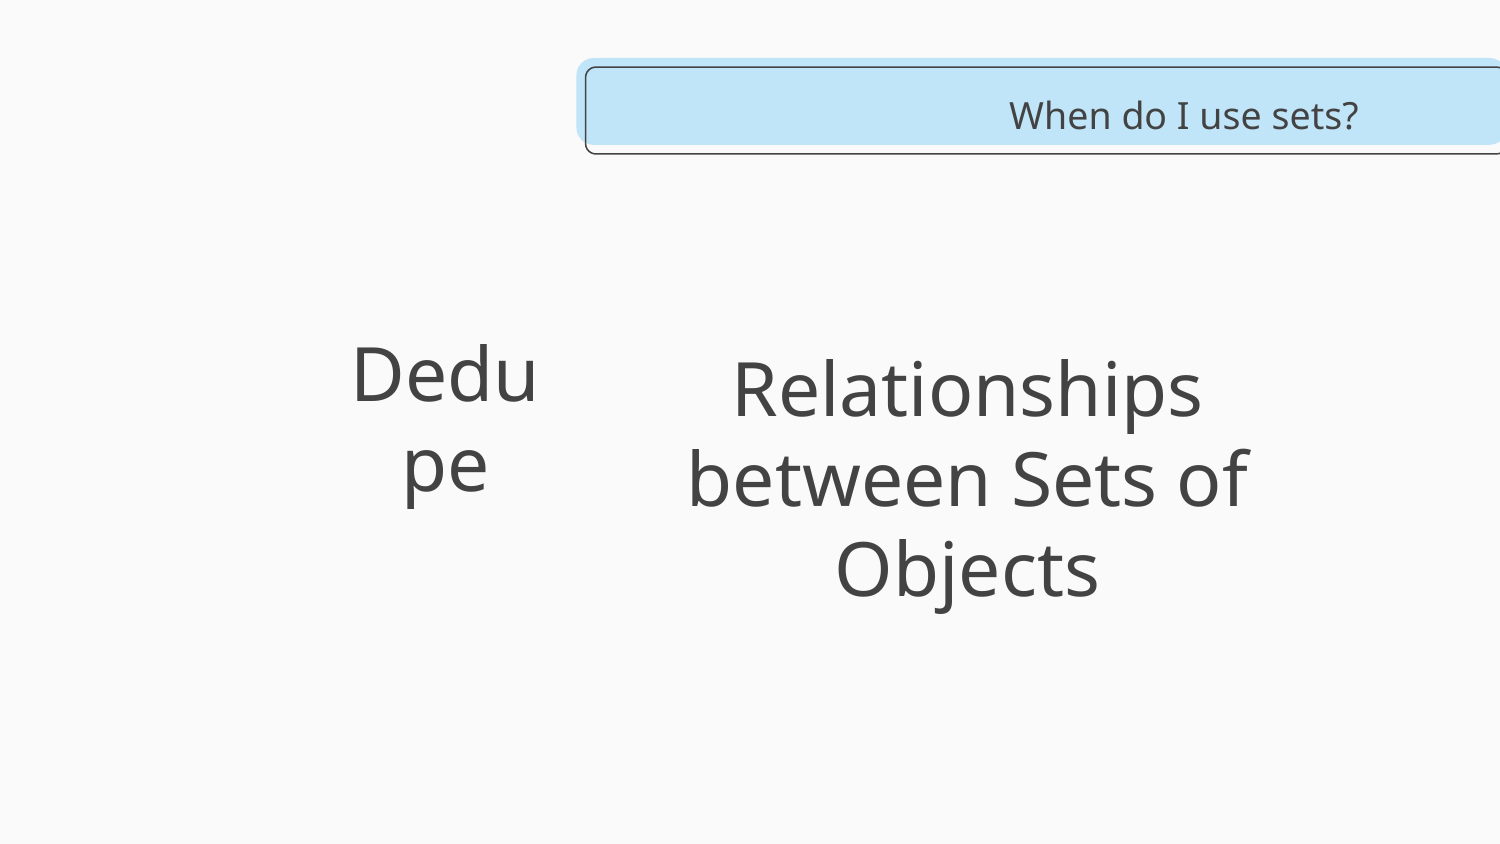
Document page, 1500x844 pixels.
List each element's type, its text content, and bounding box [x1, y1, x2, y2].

title Dedupe [328, 391, 563, 522]
title Relationships between Sets of Objects [659, 391, 1276, 627]
title When do I use sets? [849, 75, 1374, 154]
